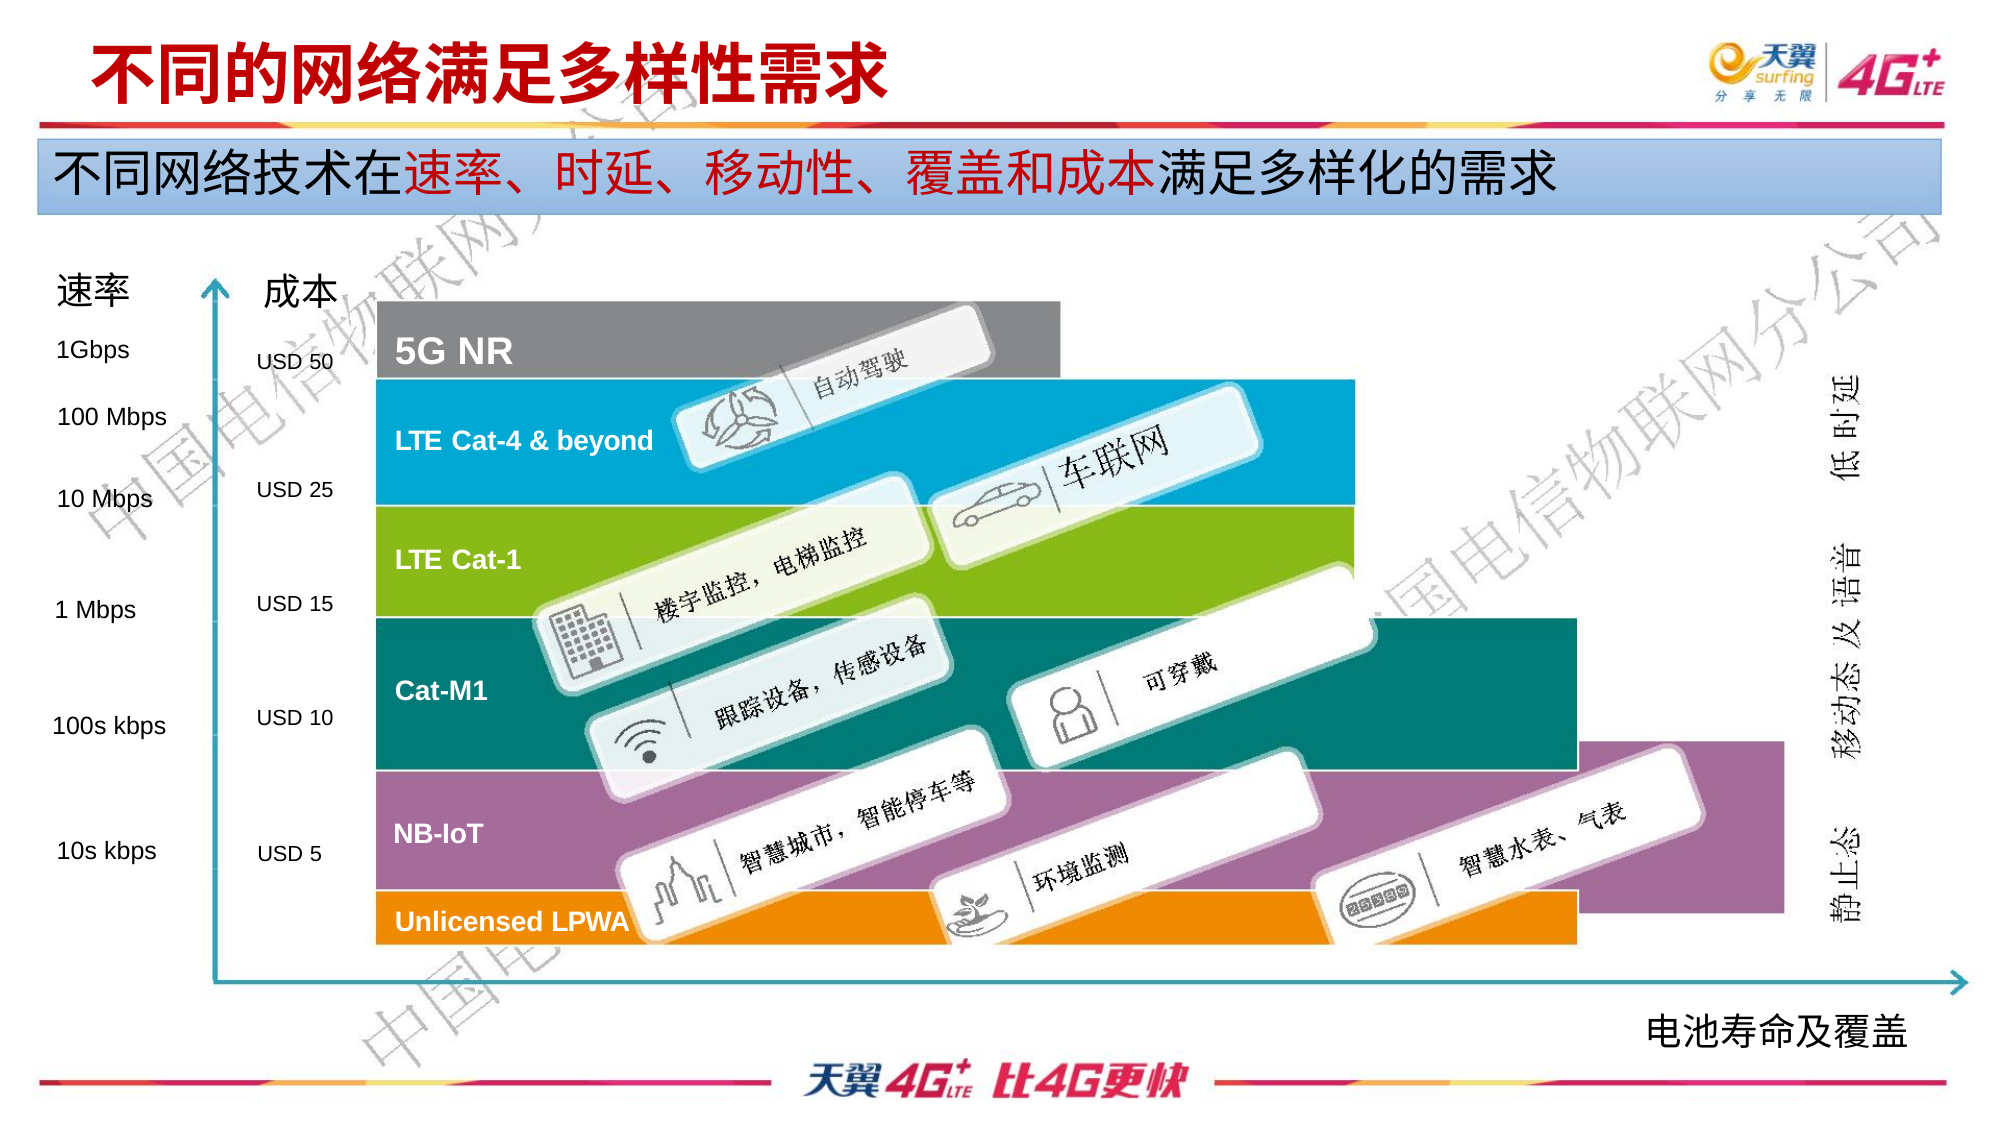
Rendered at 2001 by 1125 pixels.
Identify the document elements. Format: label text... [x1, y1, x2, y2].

text_box 5G NR [394, 328, 572, 373]
text_box USD 25 USD 15 USD 10 [256, 477, 368, 731]
text_box Unlicensed LPWA [394, 905, 673, 937]
text_box 成本 [263, 275, 396, 313]
text_box USD 5 [257, 841, 356, 867]
text_box [0, 0, 2000, 1125]
text_box LTE Cat-4 & beyond [394, 425, 699, 457]
text_box 10s kbps [56, 836, 195, 865]
text_box USD 50 [256, 349, 368, 374]
text_box NB-IoT [393, 818, 527, 850]
text_box 电池寿命及覆盖 [1644, 1015, 1966, 1054]
text_box 1 Mbps [54, 595, 174, 624]
text_box 不同网络技术在速率、时延、移动性、覆盖和成本满足多样化的需求 [52, 151, 1786, 202]
text_box 100s kbps [52, 711, 204, 740]
text_box 100 Mbps 10 Mbps [56, 402, 205, 513]
text_box LTE Cat-1 Cat-M1 [394, 543, 565, 707]
text_box 不同的网络满足多样性需求 [89, 23, 1012, 113]
text_box 速率 [55, 274, 188, 313]
text_box 1Gbps [55, 335, 168, 364]
